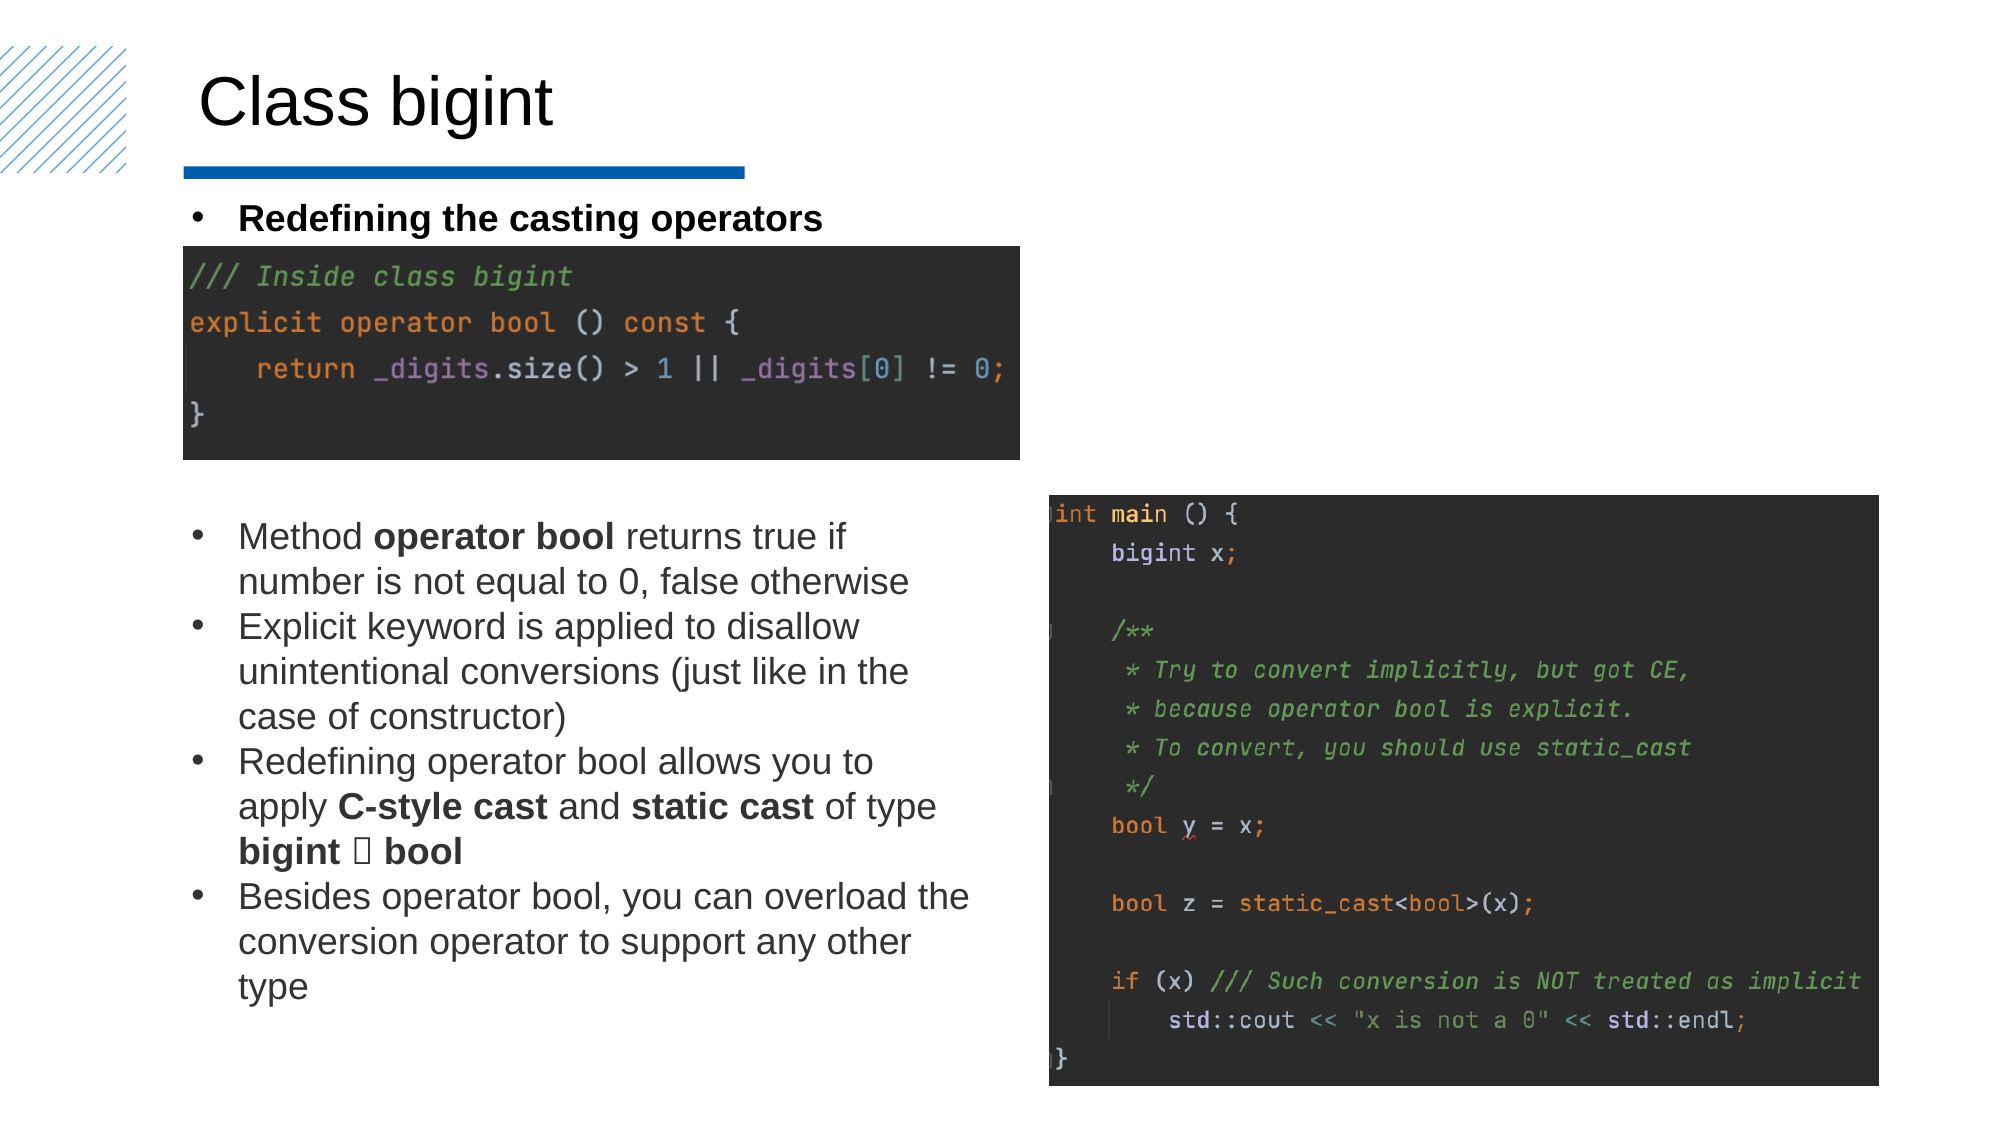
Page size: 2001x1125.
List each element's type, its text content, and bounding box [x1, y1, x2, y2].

picture [0, 46, 126, 173]
list Class bigint [183, 58, 1780, 149]
text_box Redefining the casting operators [183, 186, 1780, 247]
text_box Method operator bool returns true if number is not equal to 0, false otherwise Explicit keyword is applied to disallow unintentional conversions (just like in the case of constructor) Redefining operator bool allows you to apply C-style cast and static cast of type bigint  bool Besides operator bool, you can overload the conversion operator to support any other type [183, 504, 981, 1015]
picture [1049, 494, 1879, 1086]
picture [183, 246, 1020, 460]
